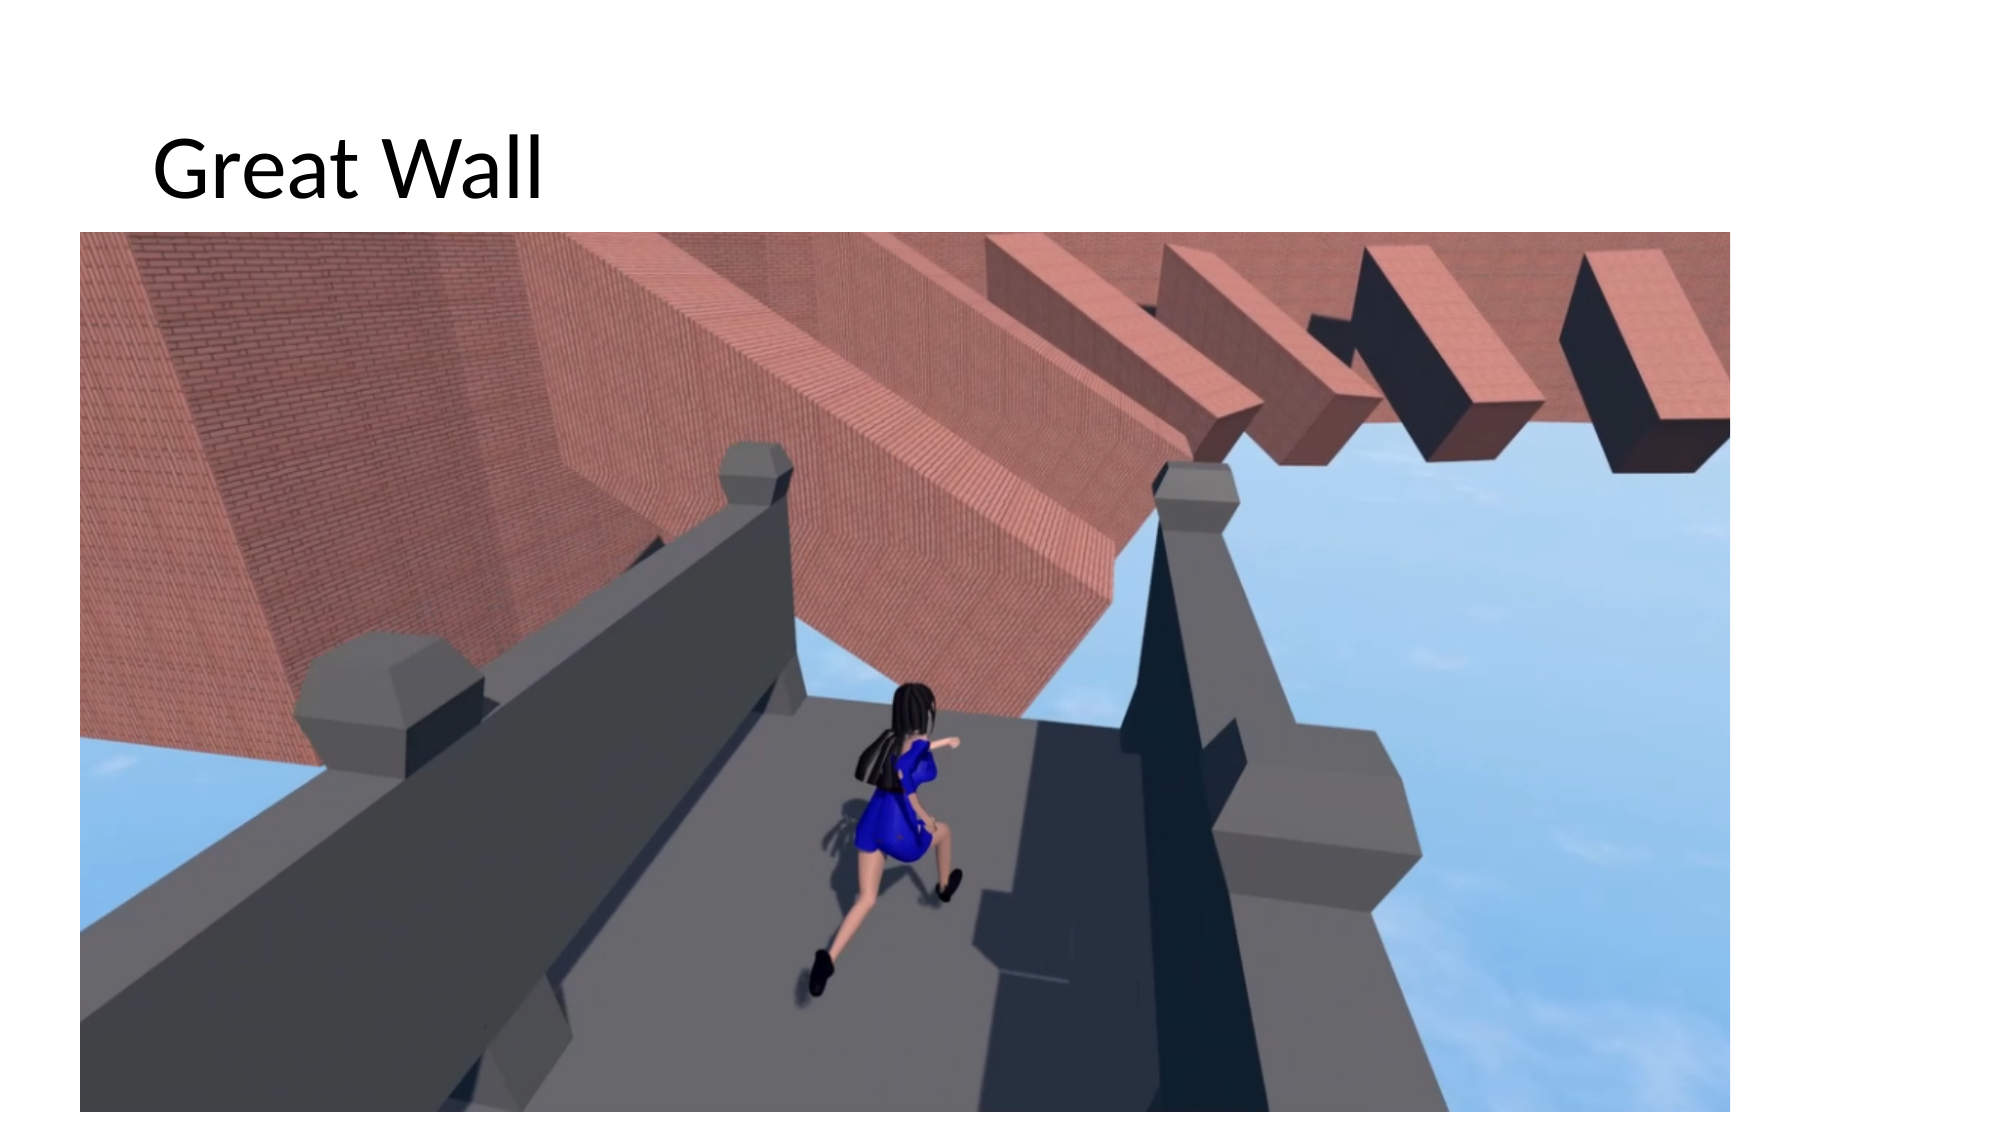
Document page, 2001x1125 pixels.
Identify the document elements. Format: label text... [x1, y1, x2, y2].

title Great Wall [137, 59, 1863, 278]
picture [79, 232, 1731, 1112]
